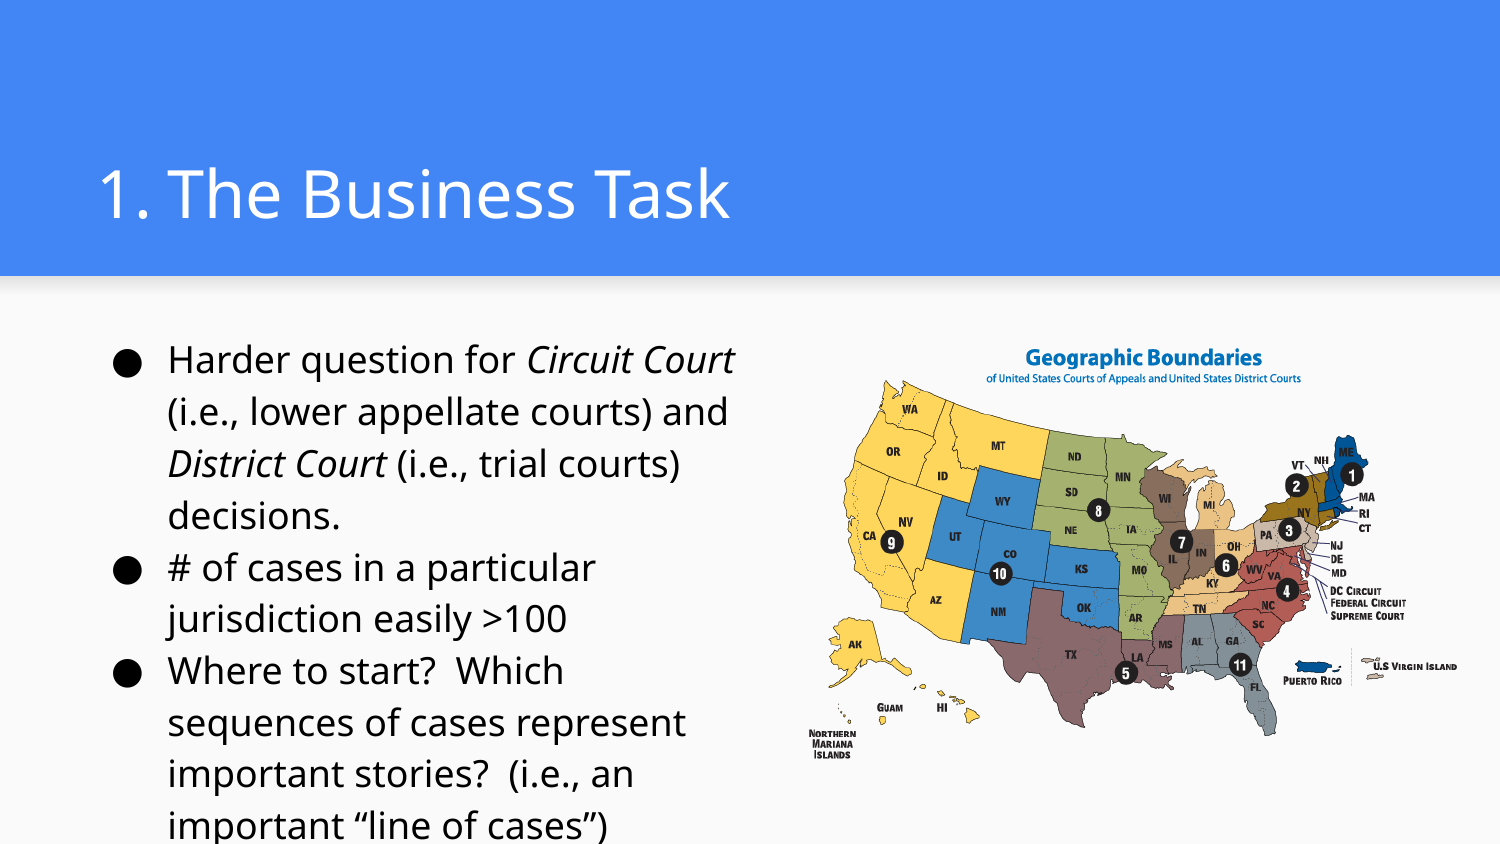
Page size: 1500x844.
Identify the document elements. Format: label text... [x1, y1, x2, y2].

title The Business Task [77, 121, 1427, 248]
picture [790, 322, 1474, 784]
list Harder question for Circuit Court (i.e., lower appellate courts) and District Court (i.e., trial courts) decisions. # of cases in a particular jurisdiction easily >100 Where to start? Which sequences of cases represent important stories? (i.e., an important “line of cases”) [77, 314, 768, 760]
